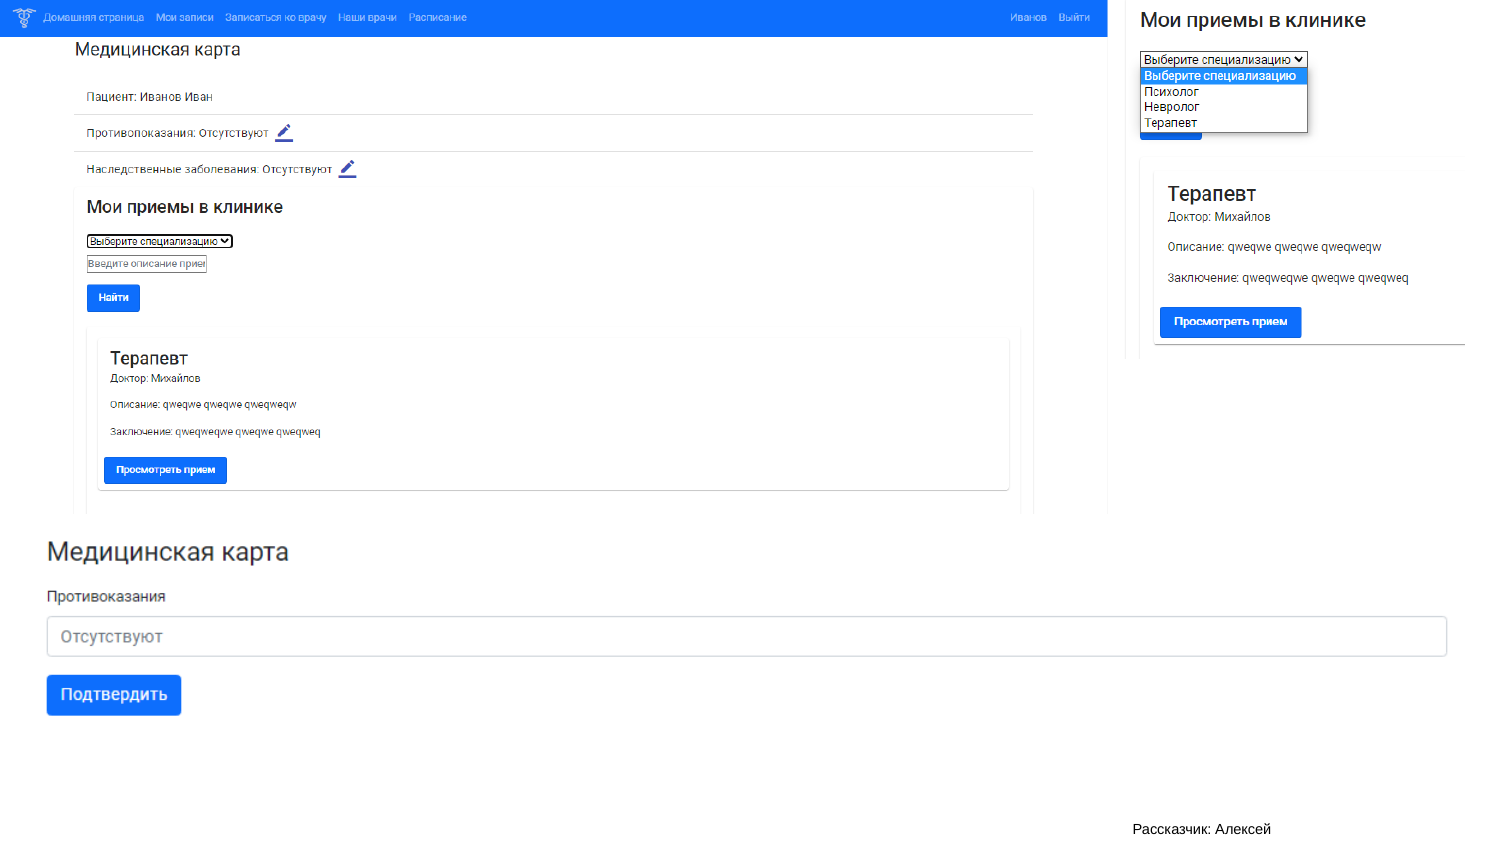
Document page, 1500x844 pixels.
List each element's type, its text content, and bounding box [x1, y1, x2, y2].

text_box Рассказчик: Алексей [1132, 813, 1465, 844]
picture [0, 0, 1108, 514]
picture [24, 537, 1476, 742]
picture [1122, 0, 1466, 359]
